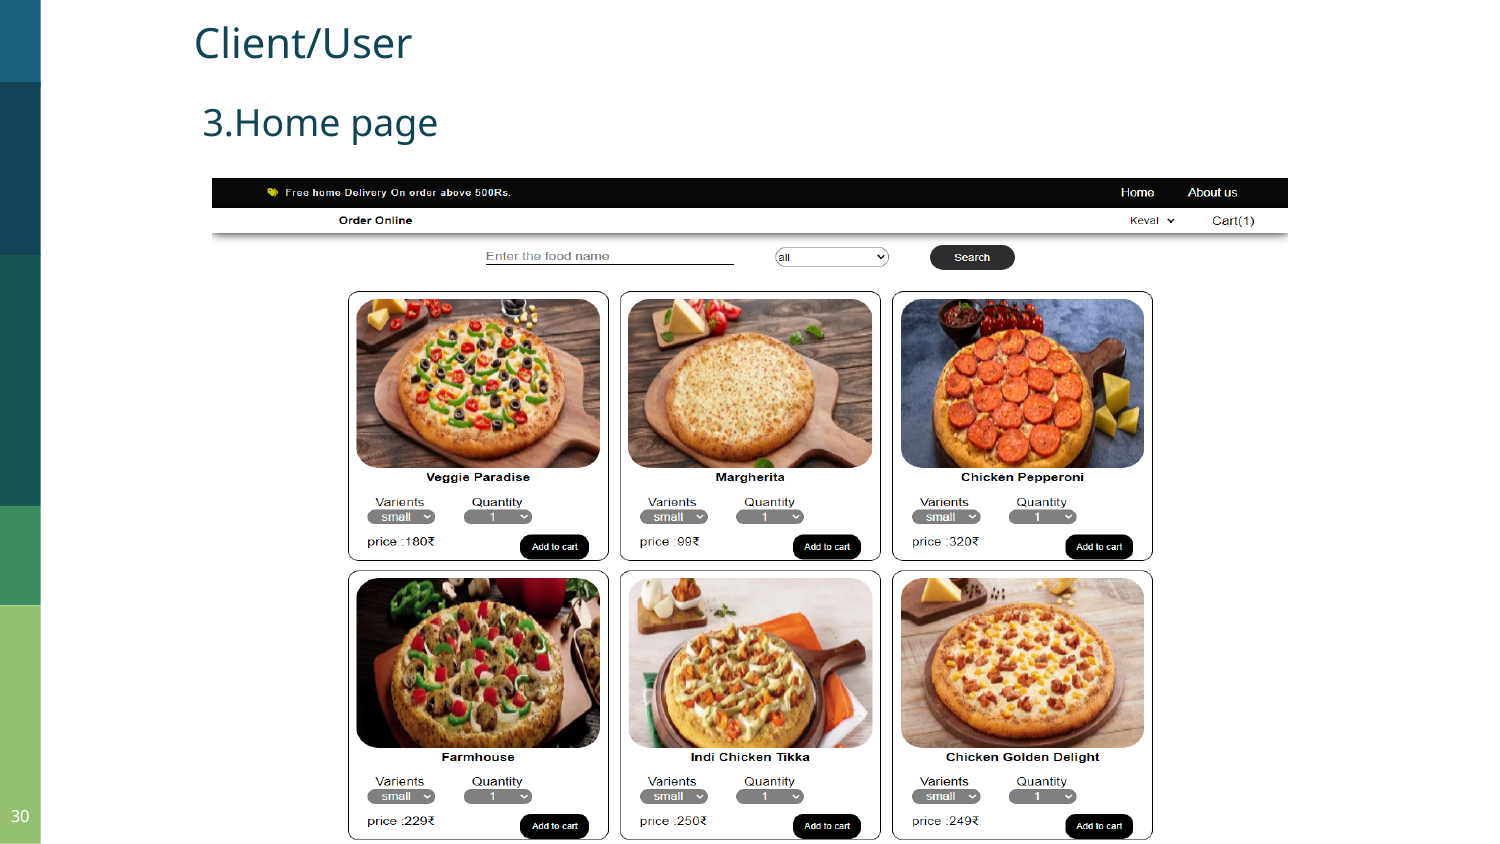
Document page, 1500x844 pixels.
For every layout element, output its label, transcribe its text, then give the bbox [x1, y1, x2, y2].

list Client/User 3.Home page [172, 52, 1462, 179]
picture [212, 177, 1288, 844]
slide_number 30 [0, 790, 49, 844]
